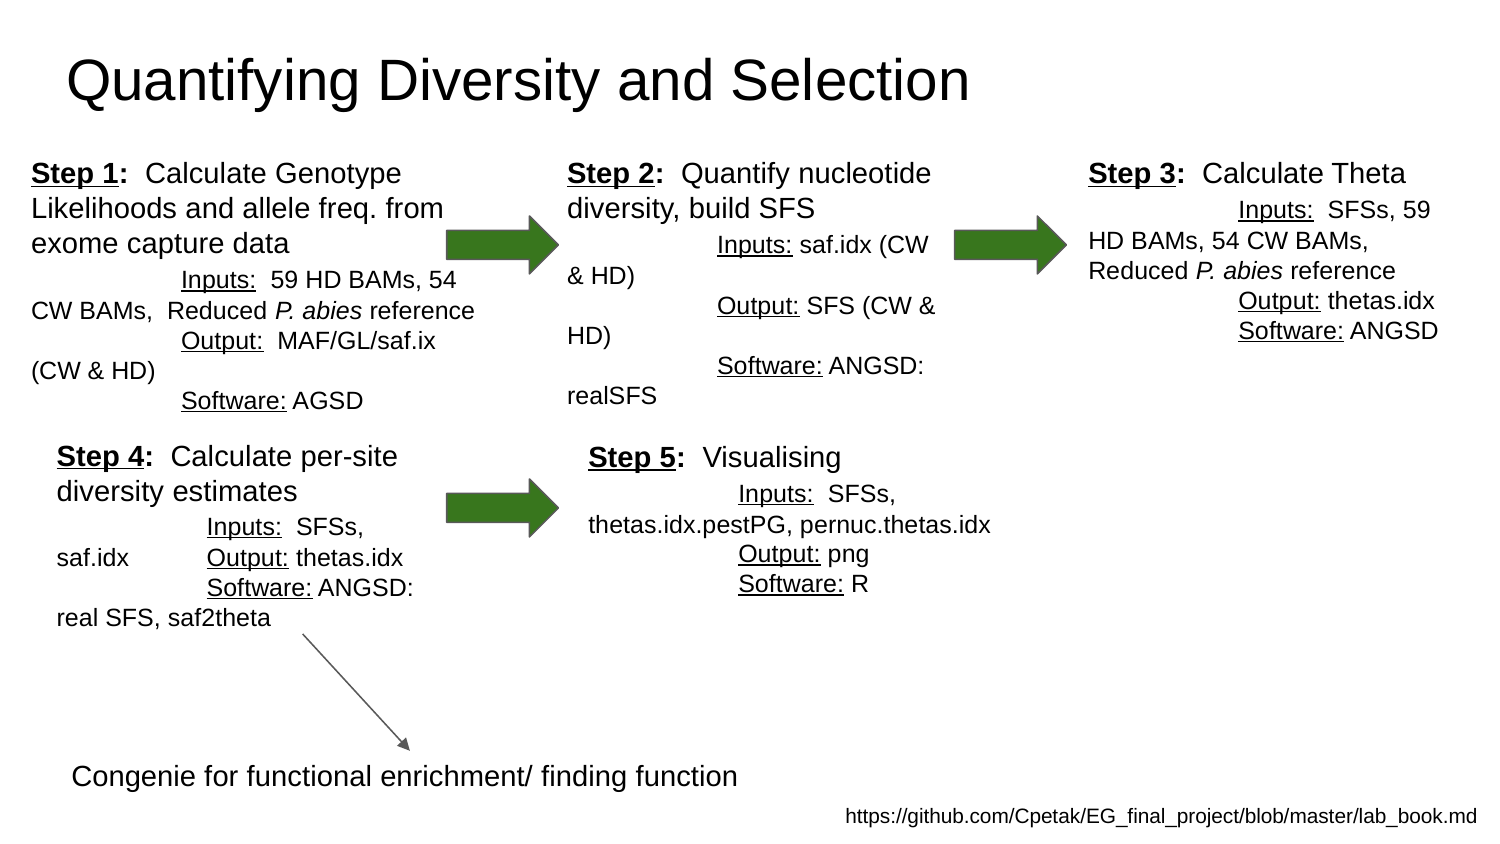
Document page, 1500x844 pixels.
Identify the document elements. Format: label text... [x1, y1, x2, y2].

text_box Step 4: Calculate per-site diversity estimates Inputs: SFSs, saf.idx Output: thetas.idx Software: ANGSD: real SFS, saf2theta [41, 421, 438, 592]
text_box https://github.com/Cpetak/EG_final_project/blob/master/lab_book.md [830, 787, 1500, 844]
text_box Step 2: Quantify nucleotide diversity, build SFS Inputs: saf.idx (CW & HD) Output: SFS (CW & HD) Software: ANGSD: realSFS [552, 139, 966, 310]
text_box Step 3: Calculate Theta Inputs: SFSs, 59 HD BAMs, 54 CW BAMs, Reduced P. abies reference Output: thetas.idx Software: ANGSD [1073, 139, 1469, 310]
title Quantifying Diversity and Selection [51, 26, 1449, 121]
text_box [302, 633, 411, 751]
text_box Step 5: Visualising Inputs: SFSs, thetas.idx.pestPG, pernuc.thetas.idx Output: png Software: R [573, 423, 1031, 593]
text_box Congenie for functional enrichment/ finding function [56, 741, 1031, 844]
text_box [446, 215, 552, 274]
text_box [446, 478, 559, 537]
text_box Step 1: Calculate Genotype Likelihoods and allele freq. from exome capture data Inputs: 59 HD BAMs, 54 CW BAMs, Reduced P. abies reference Output: MAF/GL/saf.ix (CW & HD) Software: AGSD [16, 139, 501, 310]
text_box [954, 215, 1067, 274]
